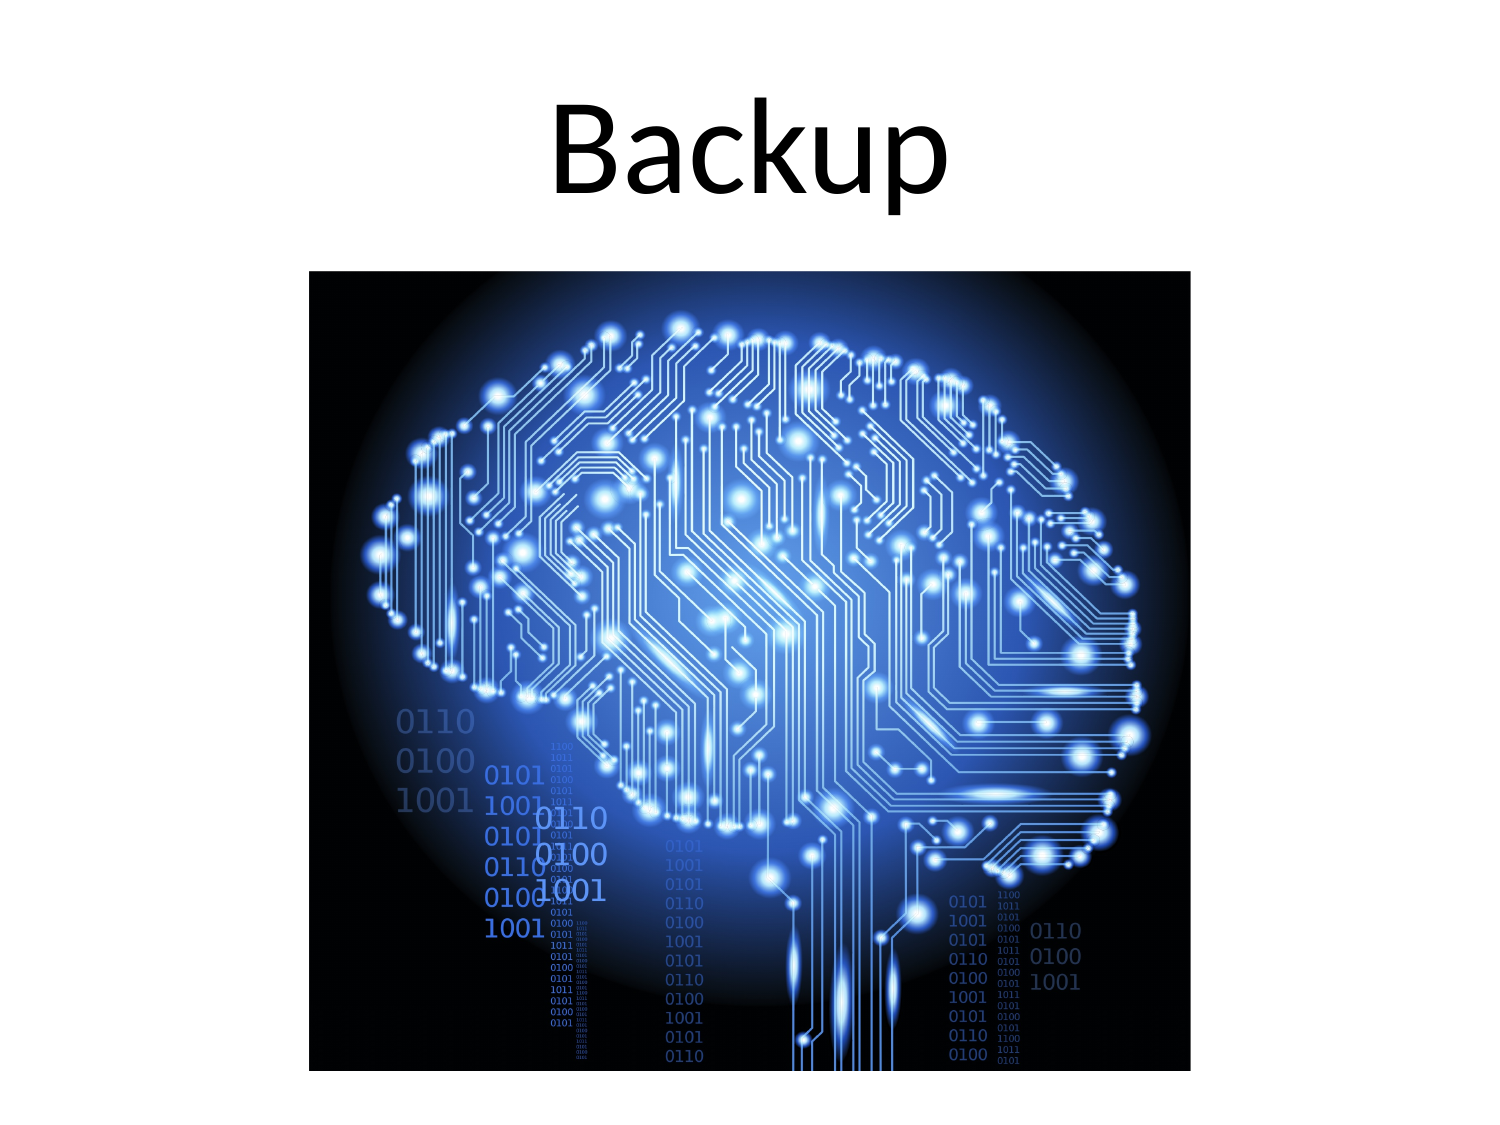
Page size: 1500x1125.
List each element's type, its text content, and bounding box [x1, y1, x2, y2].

title Backup [75, 45, 1425, 233]
picture [309, 270, 1191, 1072]
